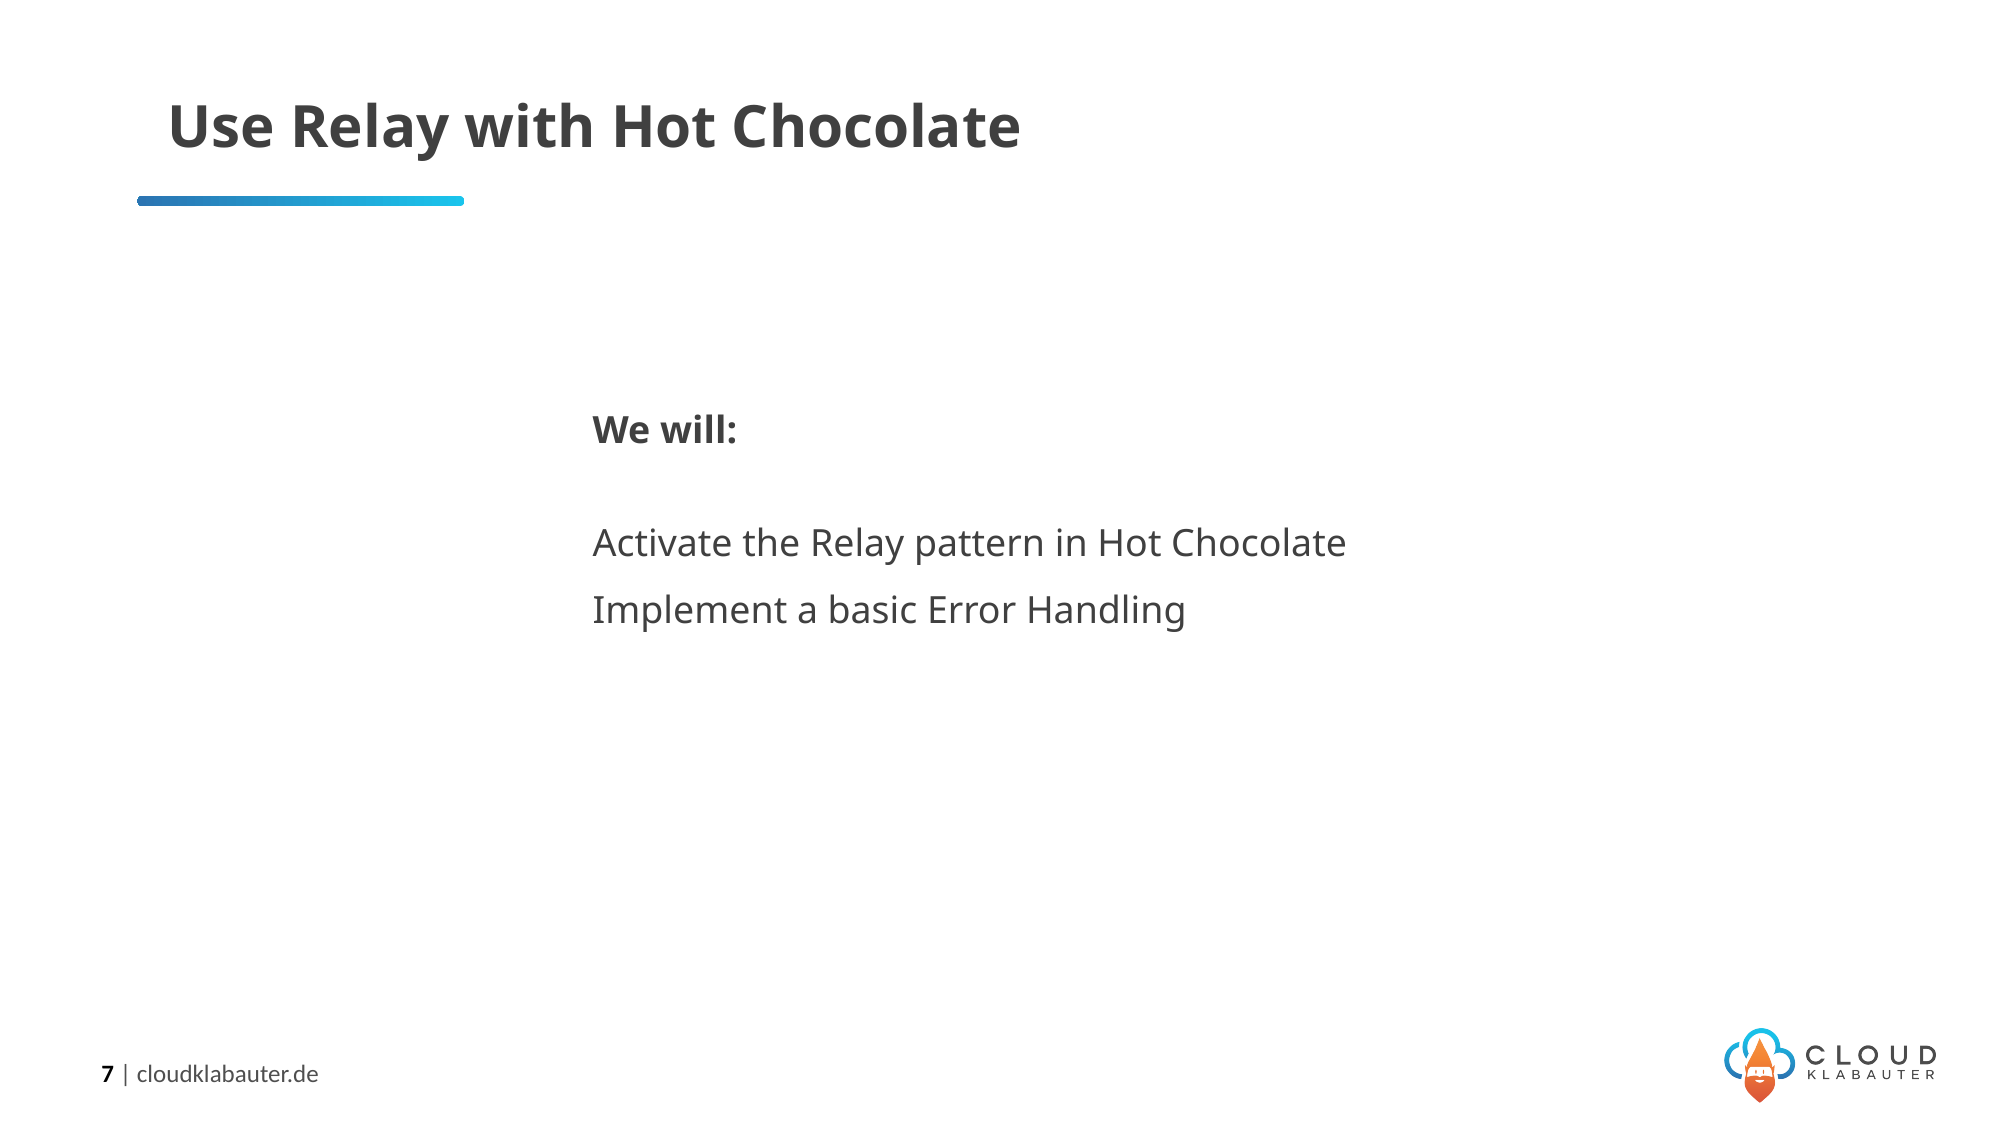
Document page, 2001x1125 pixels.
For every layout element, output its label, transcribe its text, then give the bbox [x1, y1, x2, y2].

picture [1724, 1028, 1936, 1103]
text_box We will: Activate the Relay pattern in Hot Chocolate Implement a basic Error Handling [577, 398, 1363, 639]
slide_number 7 | cloudklabauter.de [86, 1042, 537, 1103]
title 👨‍🏫 Use Relay with Hot Chocolate [137, 41, 1863, 168]
